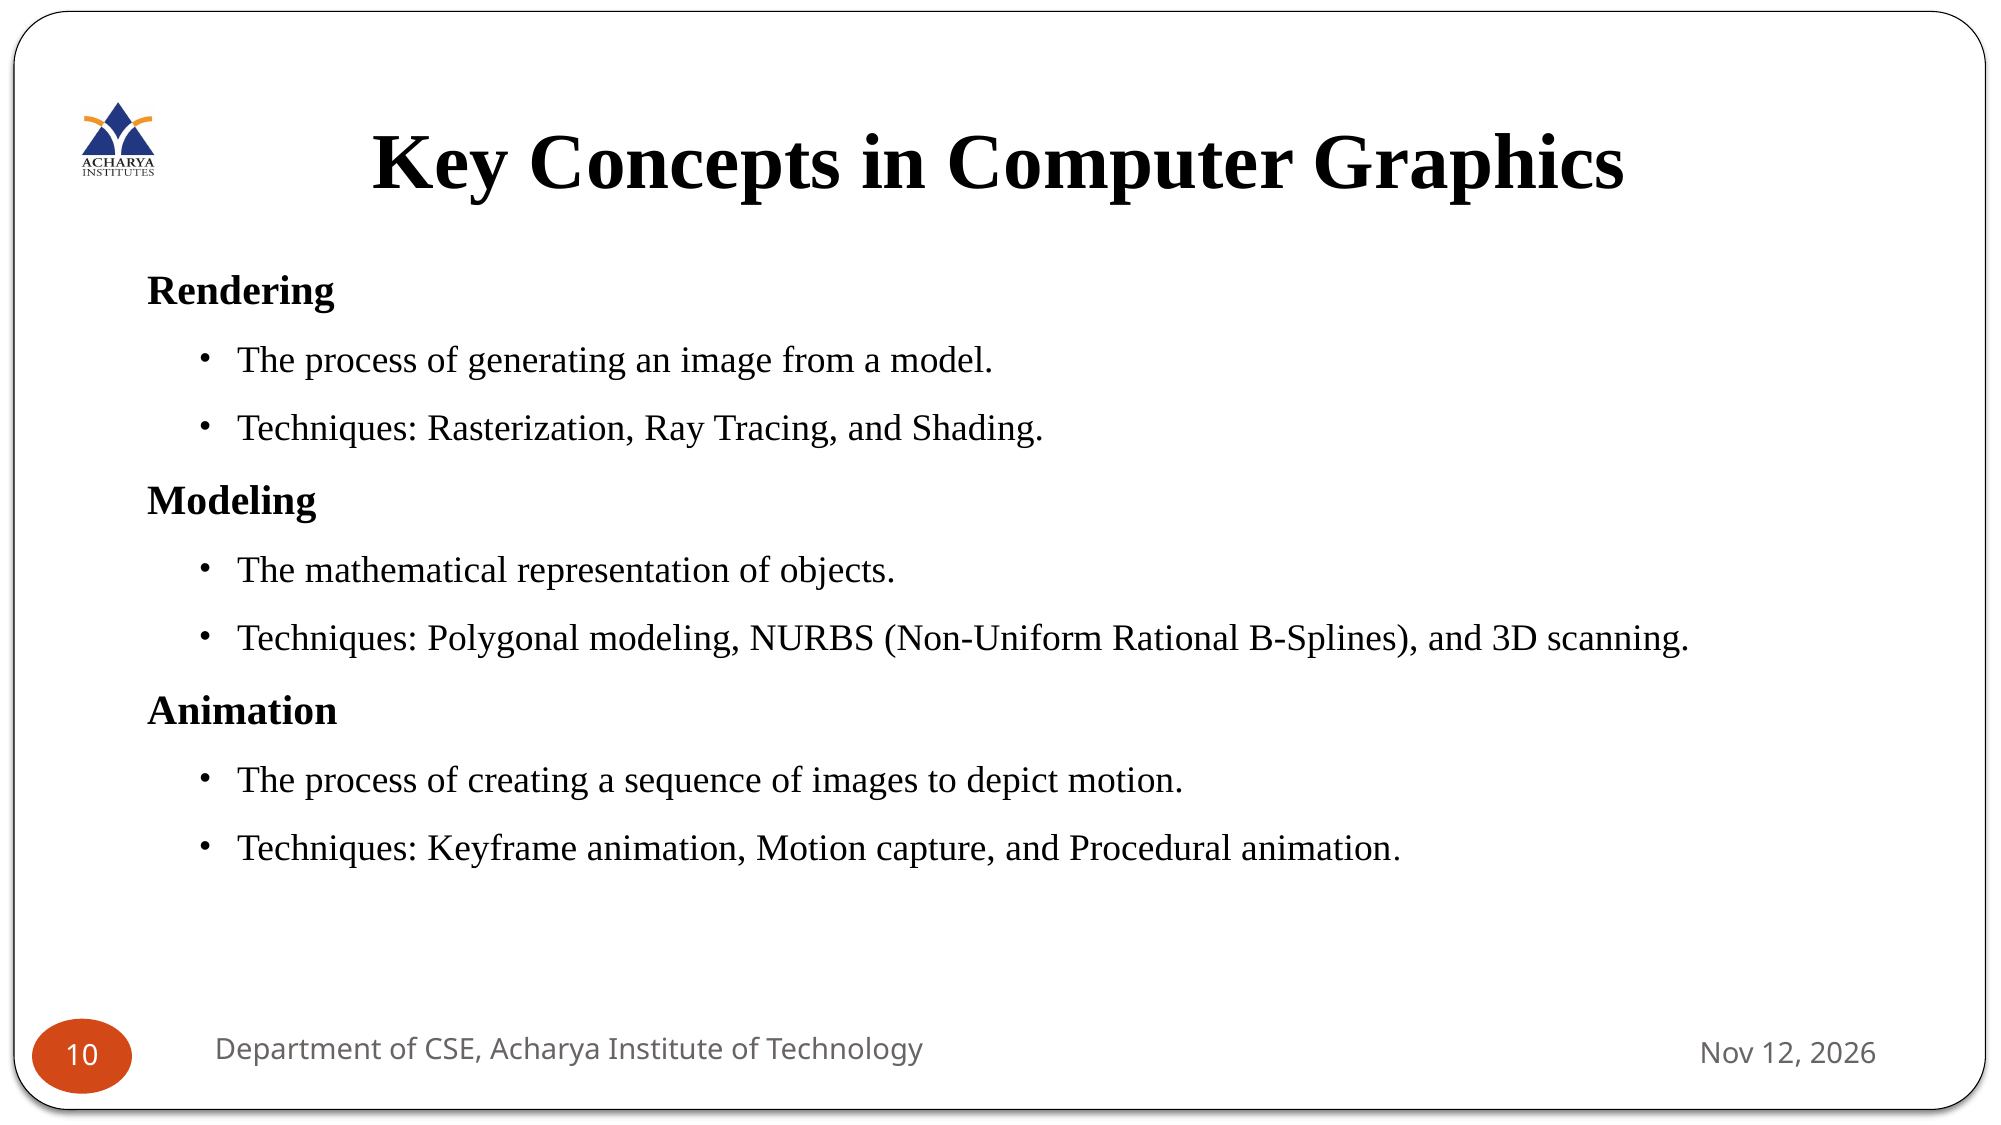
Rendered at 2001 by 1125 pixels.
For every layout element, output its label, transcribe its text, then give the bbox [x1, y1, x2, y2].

footer Department of CSE, Acharya Institute of Technology [200, 1012, 1067, 1088]
list Rendering The process of generating an image from a model. Techniques: Rasterization, Ray Tracing, and Shading. Modeling The mathematical representation of objects. Techniques: Polygonal modeling, NURBS (Non-Uniform Rational B-Splines), and 3D scanning. Animation The process of creating a sequence of images to depict motion. Techniques: Keyframe animation, Motion capture, and Procedural animation. [131, 230, 1850, 943]
title Key Concepts in Computer Graphics [149, 31, 1850, 219]
slide_number 19-Jul-24 [1350, 1015, 1892, 1094]
picture [80, 101, 149, 177]
slide_number 10 [32, 1018, 132, 1094]
